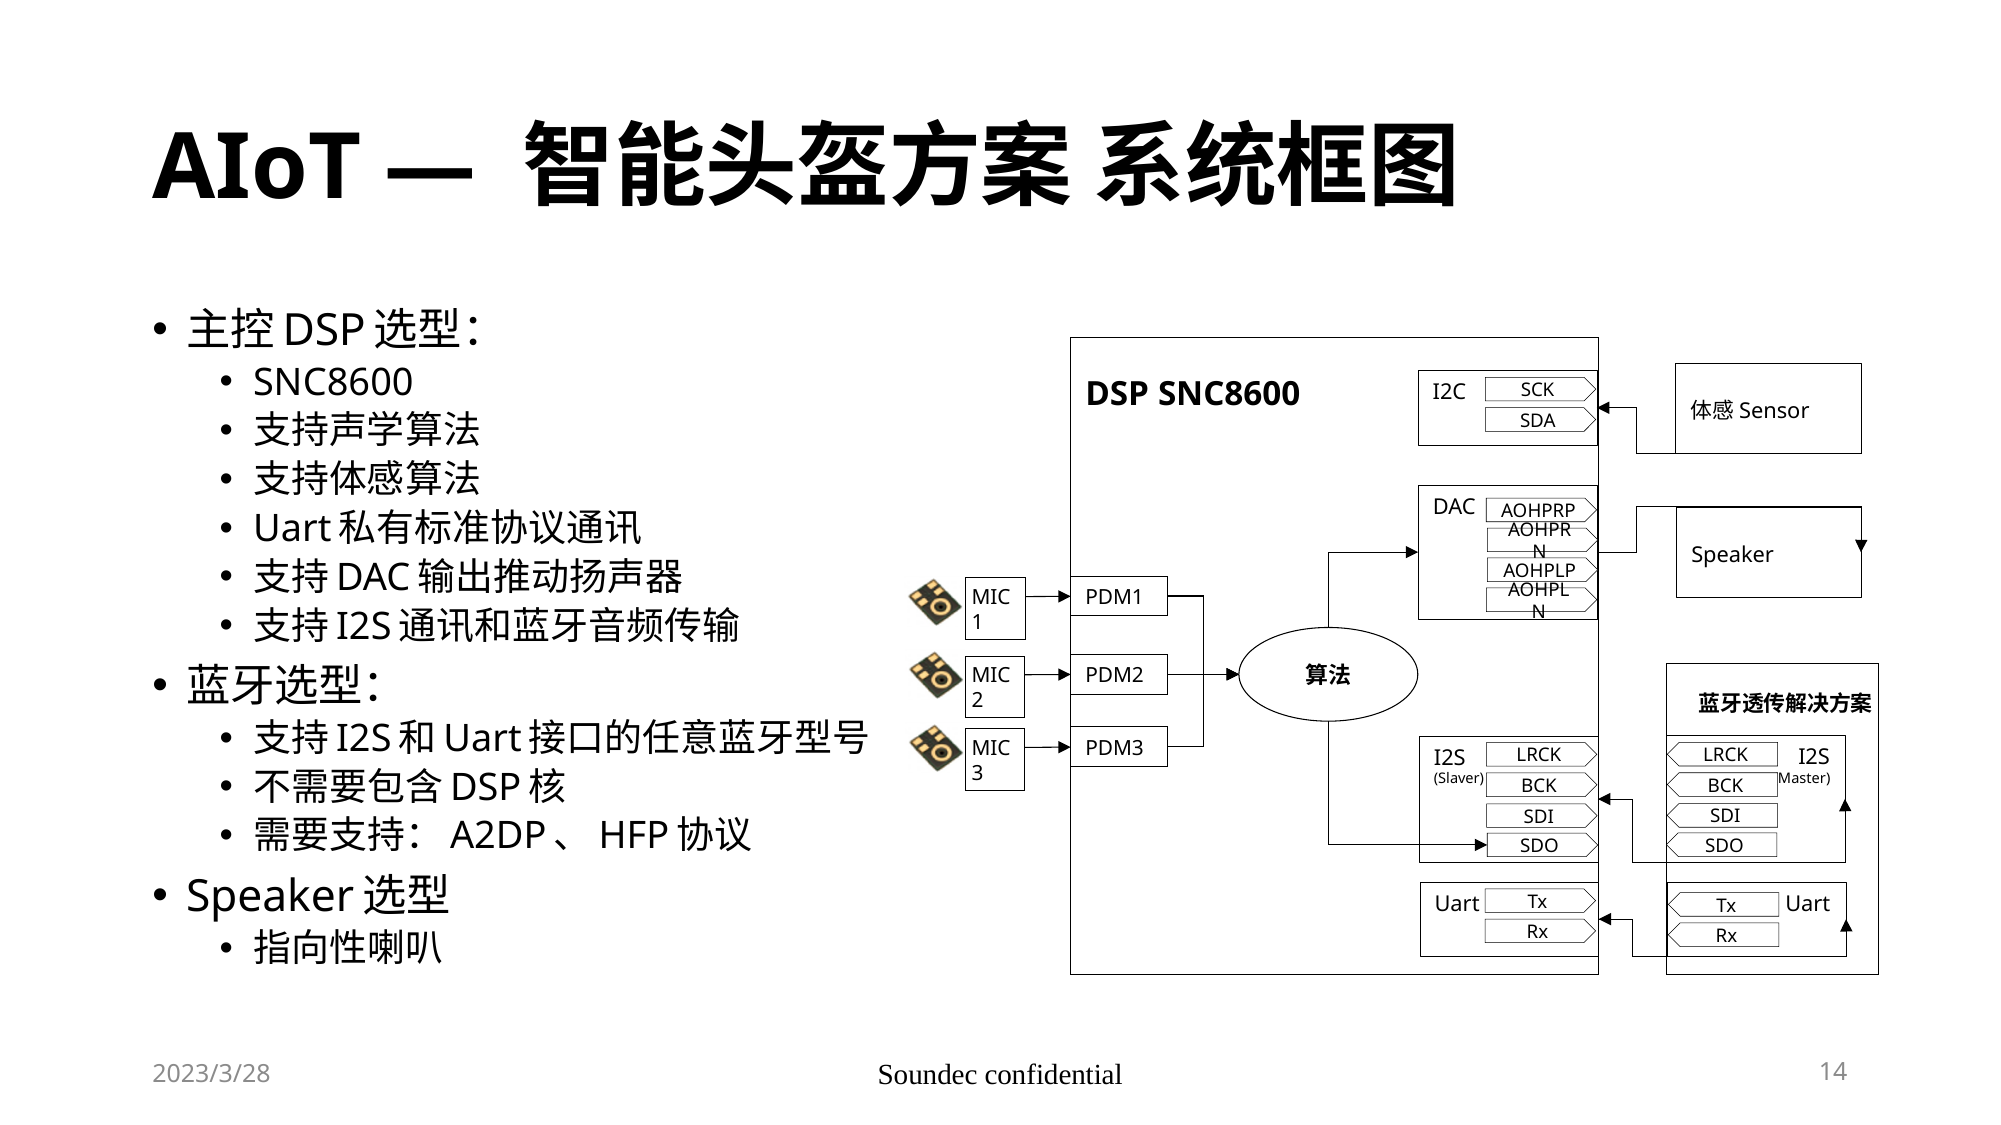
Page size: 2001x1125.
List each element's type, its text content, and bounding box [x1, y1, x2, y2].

list 主控DSP选型： SNC8600 支持声学算法 支持体感算法 Uart私有标准协议通讯 支持DAC输出推动扬声器 支持I2S通讯和蓝牙音频传输 蓝牙选型： 支持I2S和Uart接口的任意蓝牙型号 不需要包含DSP核 需要支持：A2DP、HFP协议 Speaker选型 指向性喇叭 [137, 299, 897, 1014]
title AIoT — 智能头盔方案 系统框图 [137, 59, 1863, 278]
text_box 体感Sensor [1675, 362, 1861, 452]
slide_number 14 [1412, 1042, 1863, 1103]
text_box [1666, 663, 1879, 974]
footer Soundec confidential [662, 1042, 1338, 1103]
text_box Speaker [1676, 508, 1861, 598]
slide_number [137, 1042, 588, 1103]
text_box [904, 337, 1599, 974]
